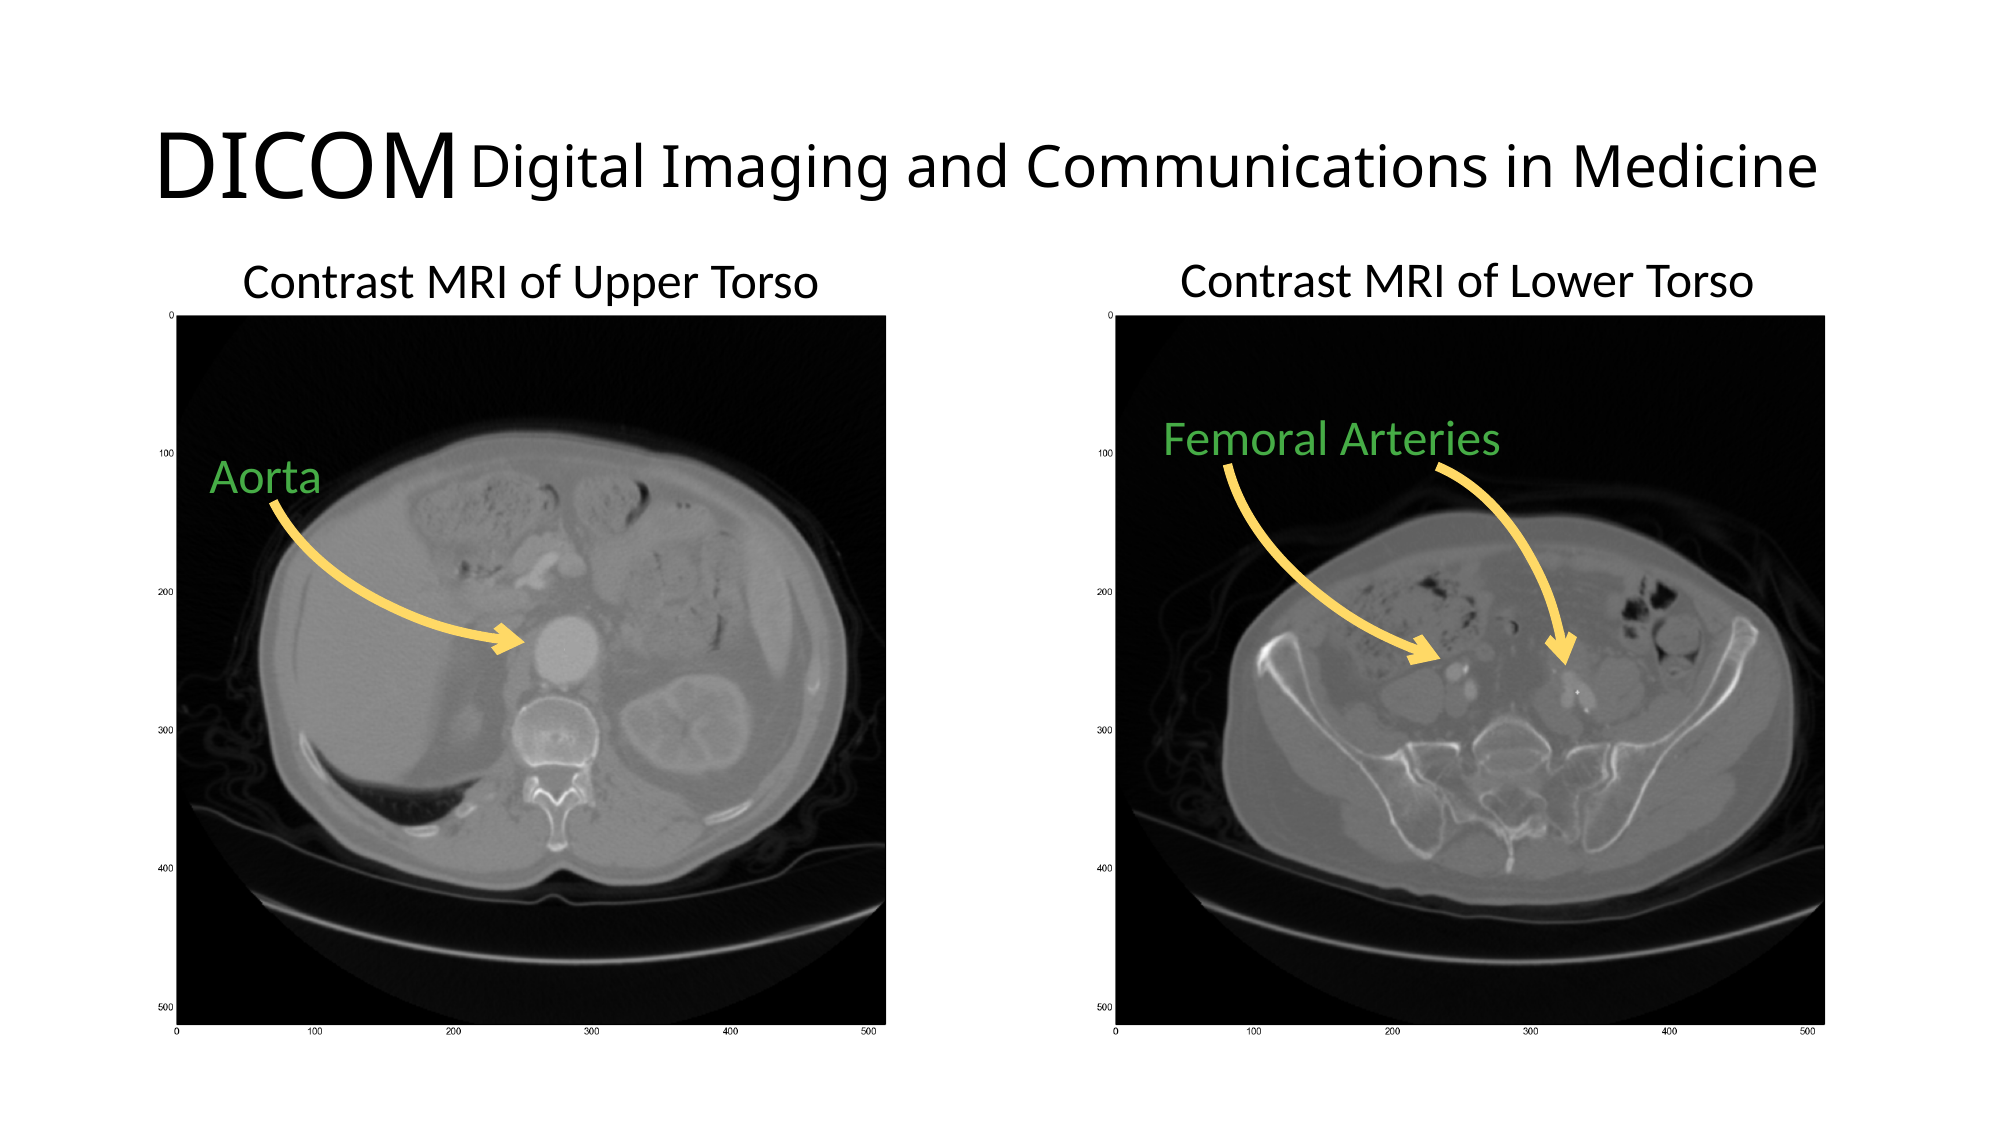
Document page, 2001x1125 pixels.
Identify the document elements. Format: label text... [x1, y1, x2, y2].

text_box Contrast MRI of Lower Torso [1118, 240, 1817, 276]
text_box Contrast MRI of Upper Torso [177, 241, 885, 276]
text_box Digital Imaging and Communications in Medicine [454, 59, 2000, 278]
picture [137, 276, 924, 1063]
picture [1076, 276, 1863, 1063]
title DICOM [137, 59, 454, 276]
